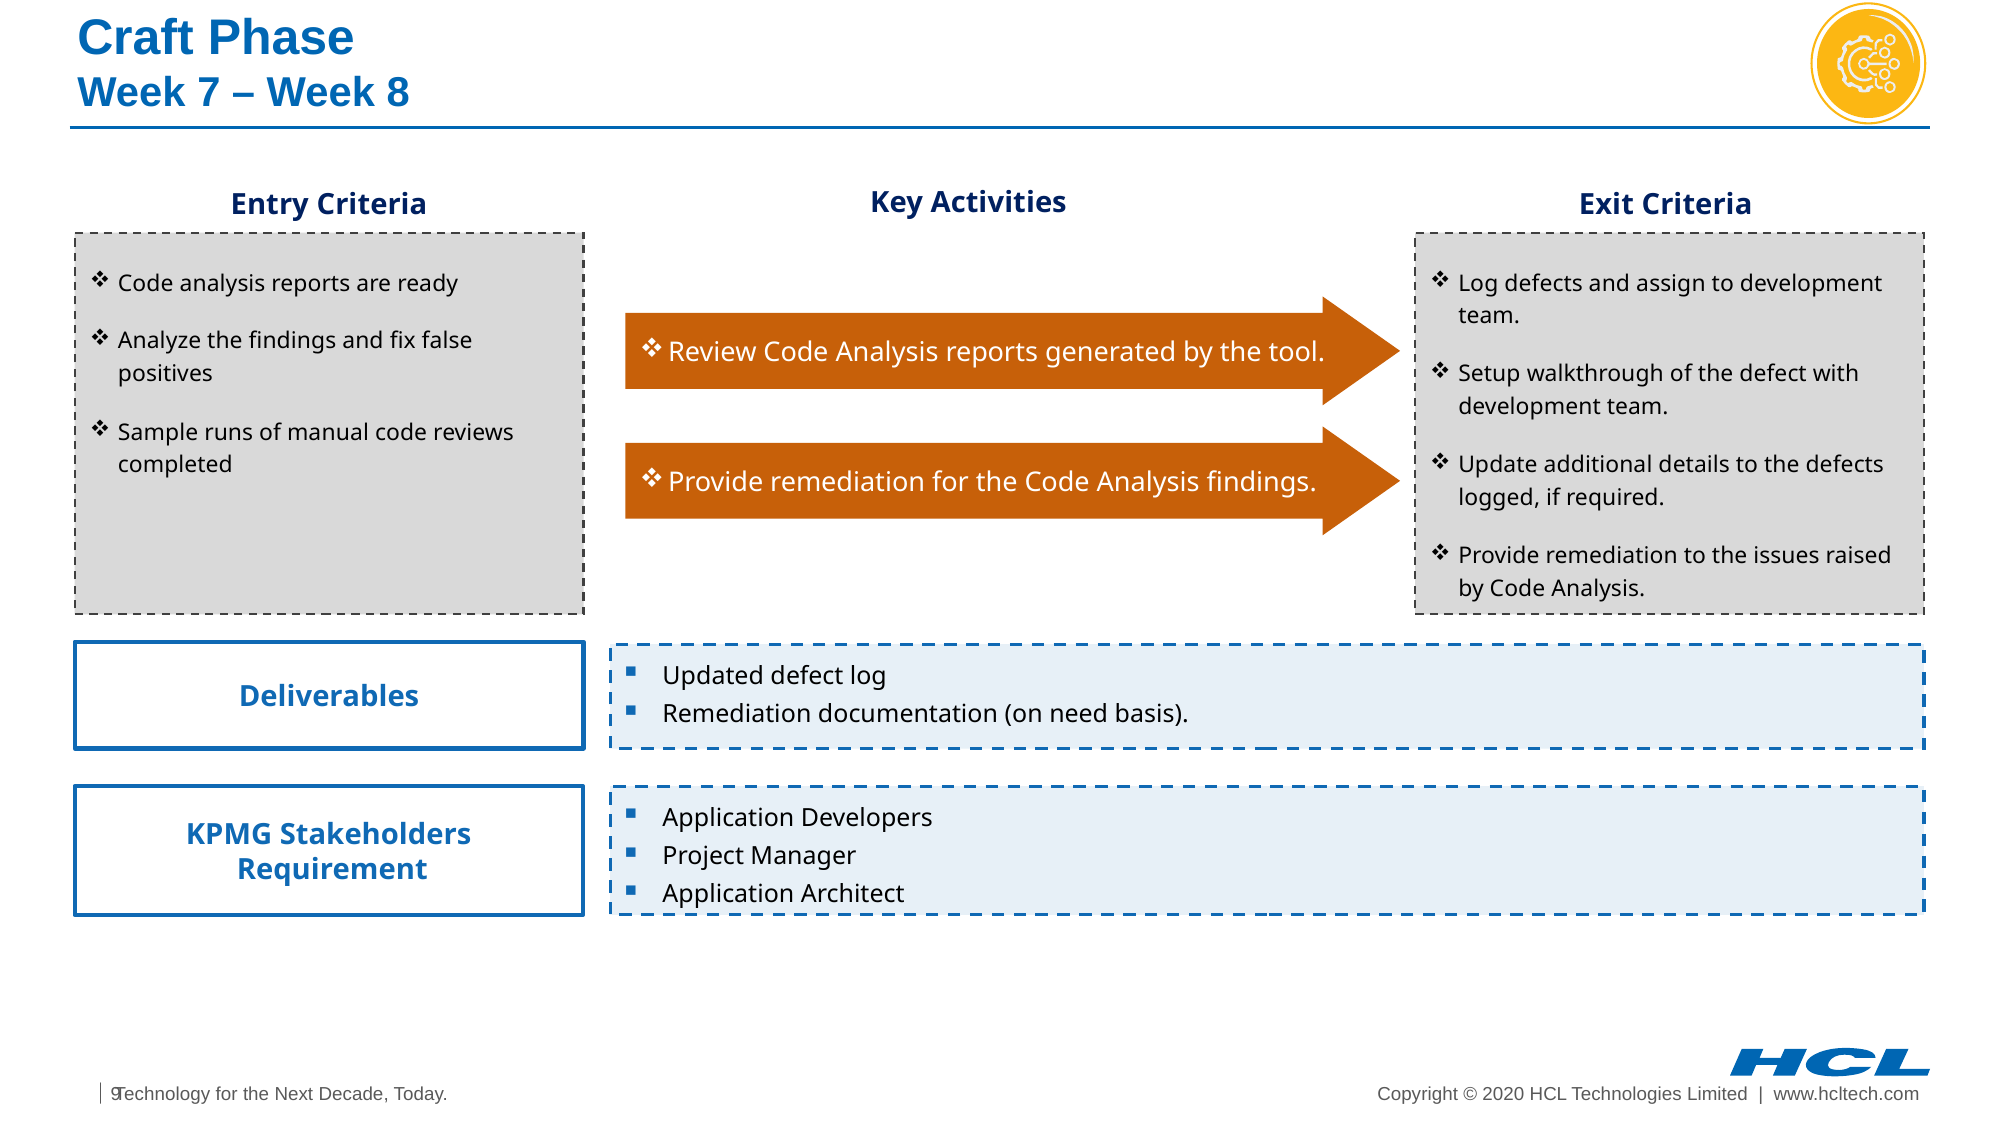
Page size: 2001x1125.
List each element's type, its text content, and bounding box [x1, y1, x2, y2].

text_box Provide remediation for the Code Analysis findings. [625, 426, 1401, 536]
text_box Code analysis reports are ready Analyze the findings and fix false positives Sample runs of manual code reviews completed [74, 232, 584, 615]
text_box Review Code Analysis reports generated by the tool. [625, 296, 1401, 406]
text_box Updated defect log Remediation documentation (on need basis). [610, 644, 1924, 749]
text_box Key Activities [794, 176, 1150, 226]
text_box Application Developers Project Manager Application Architect [610, 786, 1924, 915]
text_box Entry Criteria [122, 178, 536, 228]
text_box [74, 641, 584, 749]
title Craft Phase Week 7 – Week 8 [69, 0, 482, 120]
text_box Exit Criteria [1478, 178, 1861, 228]
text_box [1811, 3, 1926, 124]
text_box Log defects and assign to development team. Setup walkthrough of the defect with development team. Update additional details to the defects logged, if required. Provide remediation to the issues raised by Code Analysis. [1415, 232, 1924, 615]
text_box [74, 785, 584, 916]
